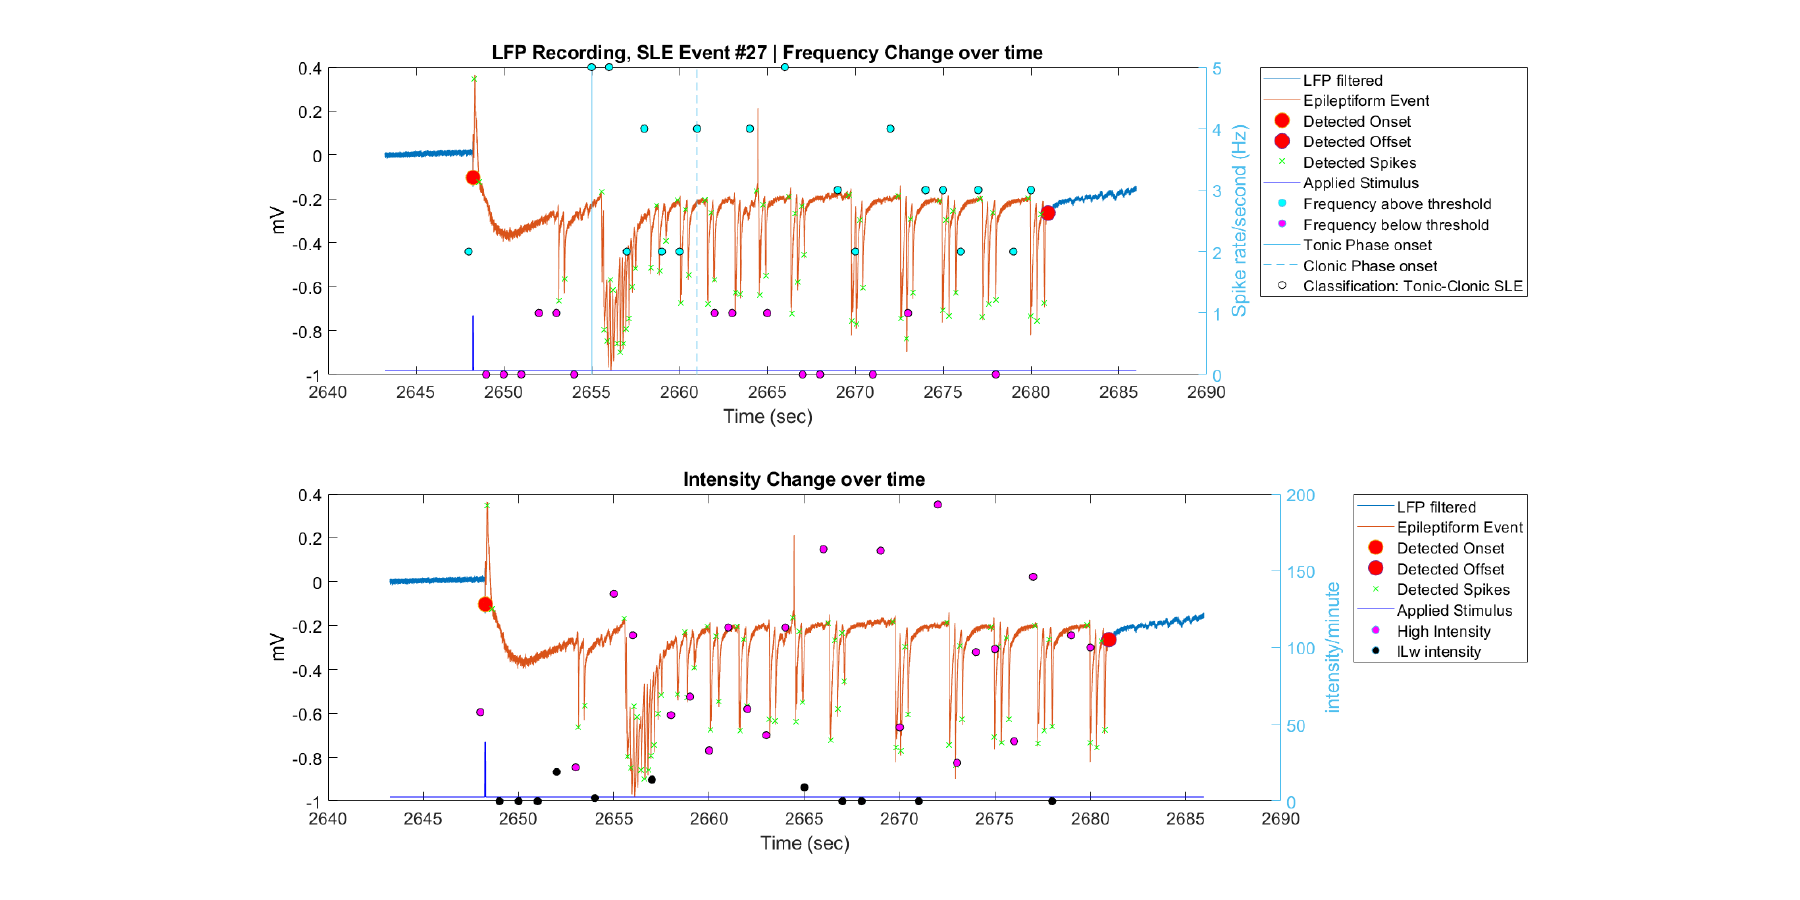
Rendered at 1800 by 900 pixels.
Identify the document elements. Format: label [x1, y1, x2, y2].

picture [126, 0, 1674, 900]
